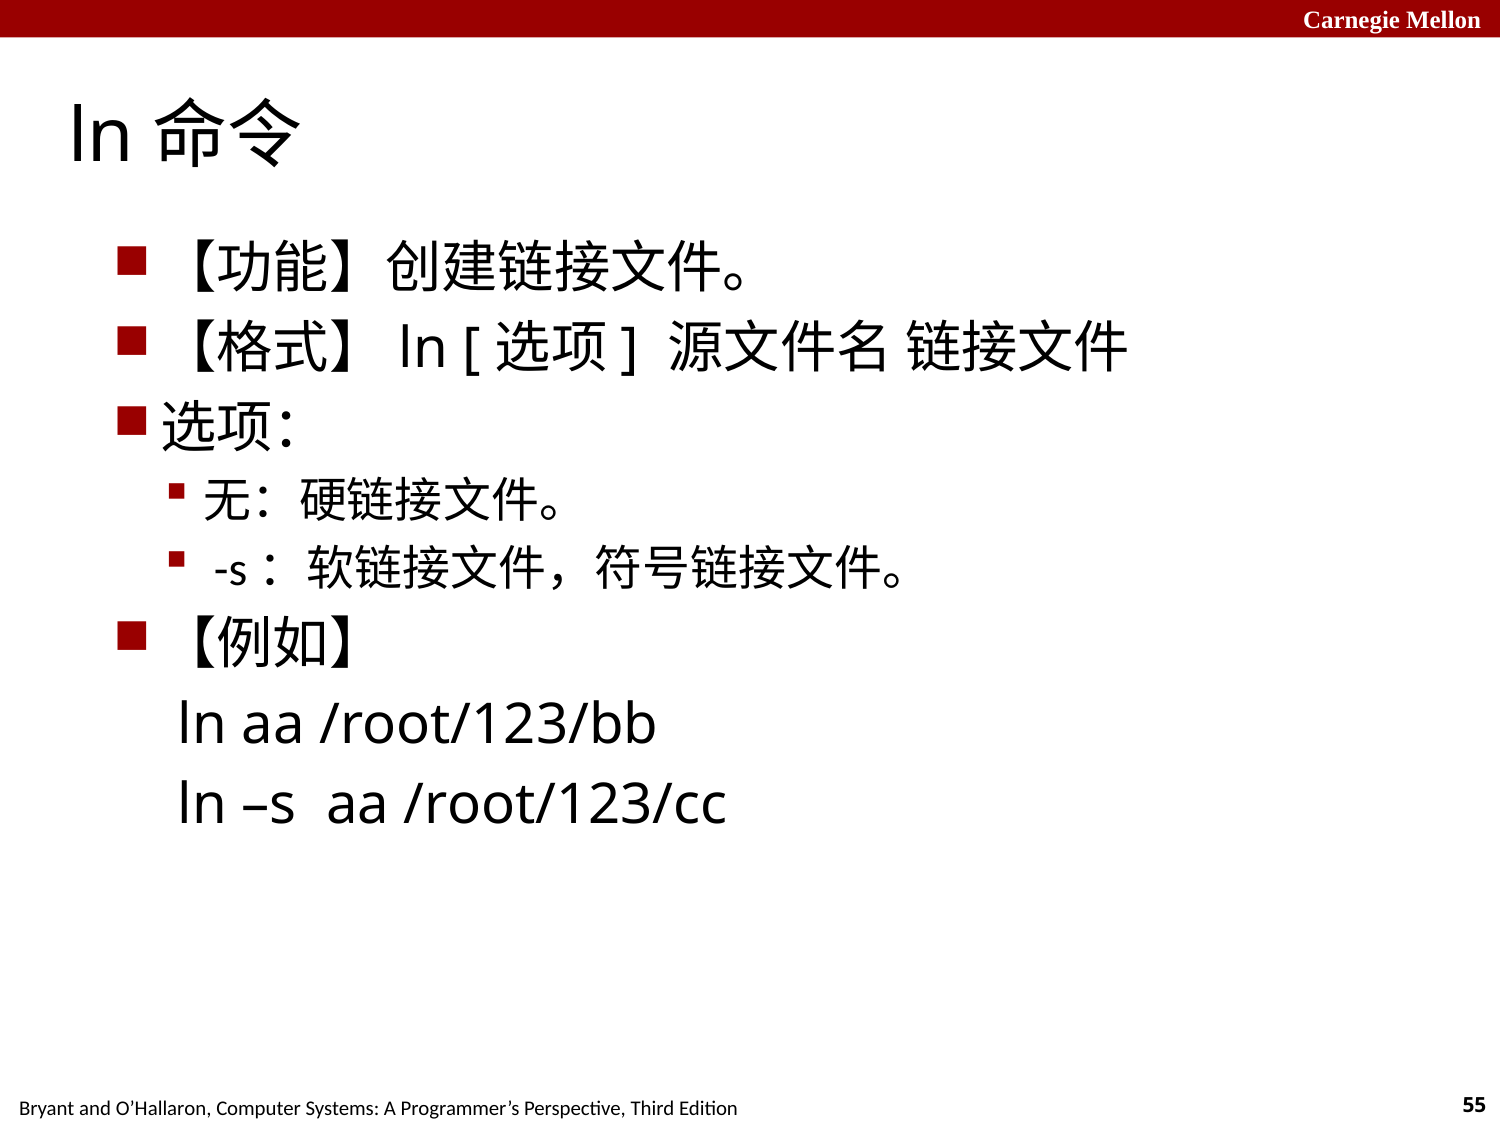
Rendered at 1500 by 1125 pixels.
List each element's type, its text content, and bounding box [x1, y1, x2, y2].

list 【功能】创建链接文件。 【格式】ln [选项] 源文件名 链接文件 选项： 无：硬链接文件。 -s：软链接文件，符号链接文件。 【例如】 ln aa /root/123/bb ln –s aa /root/123/cc [112, 224, 1426, 863]
title ln命令 [62, 41, 1438, 222]
